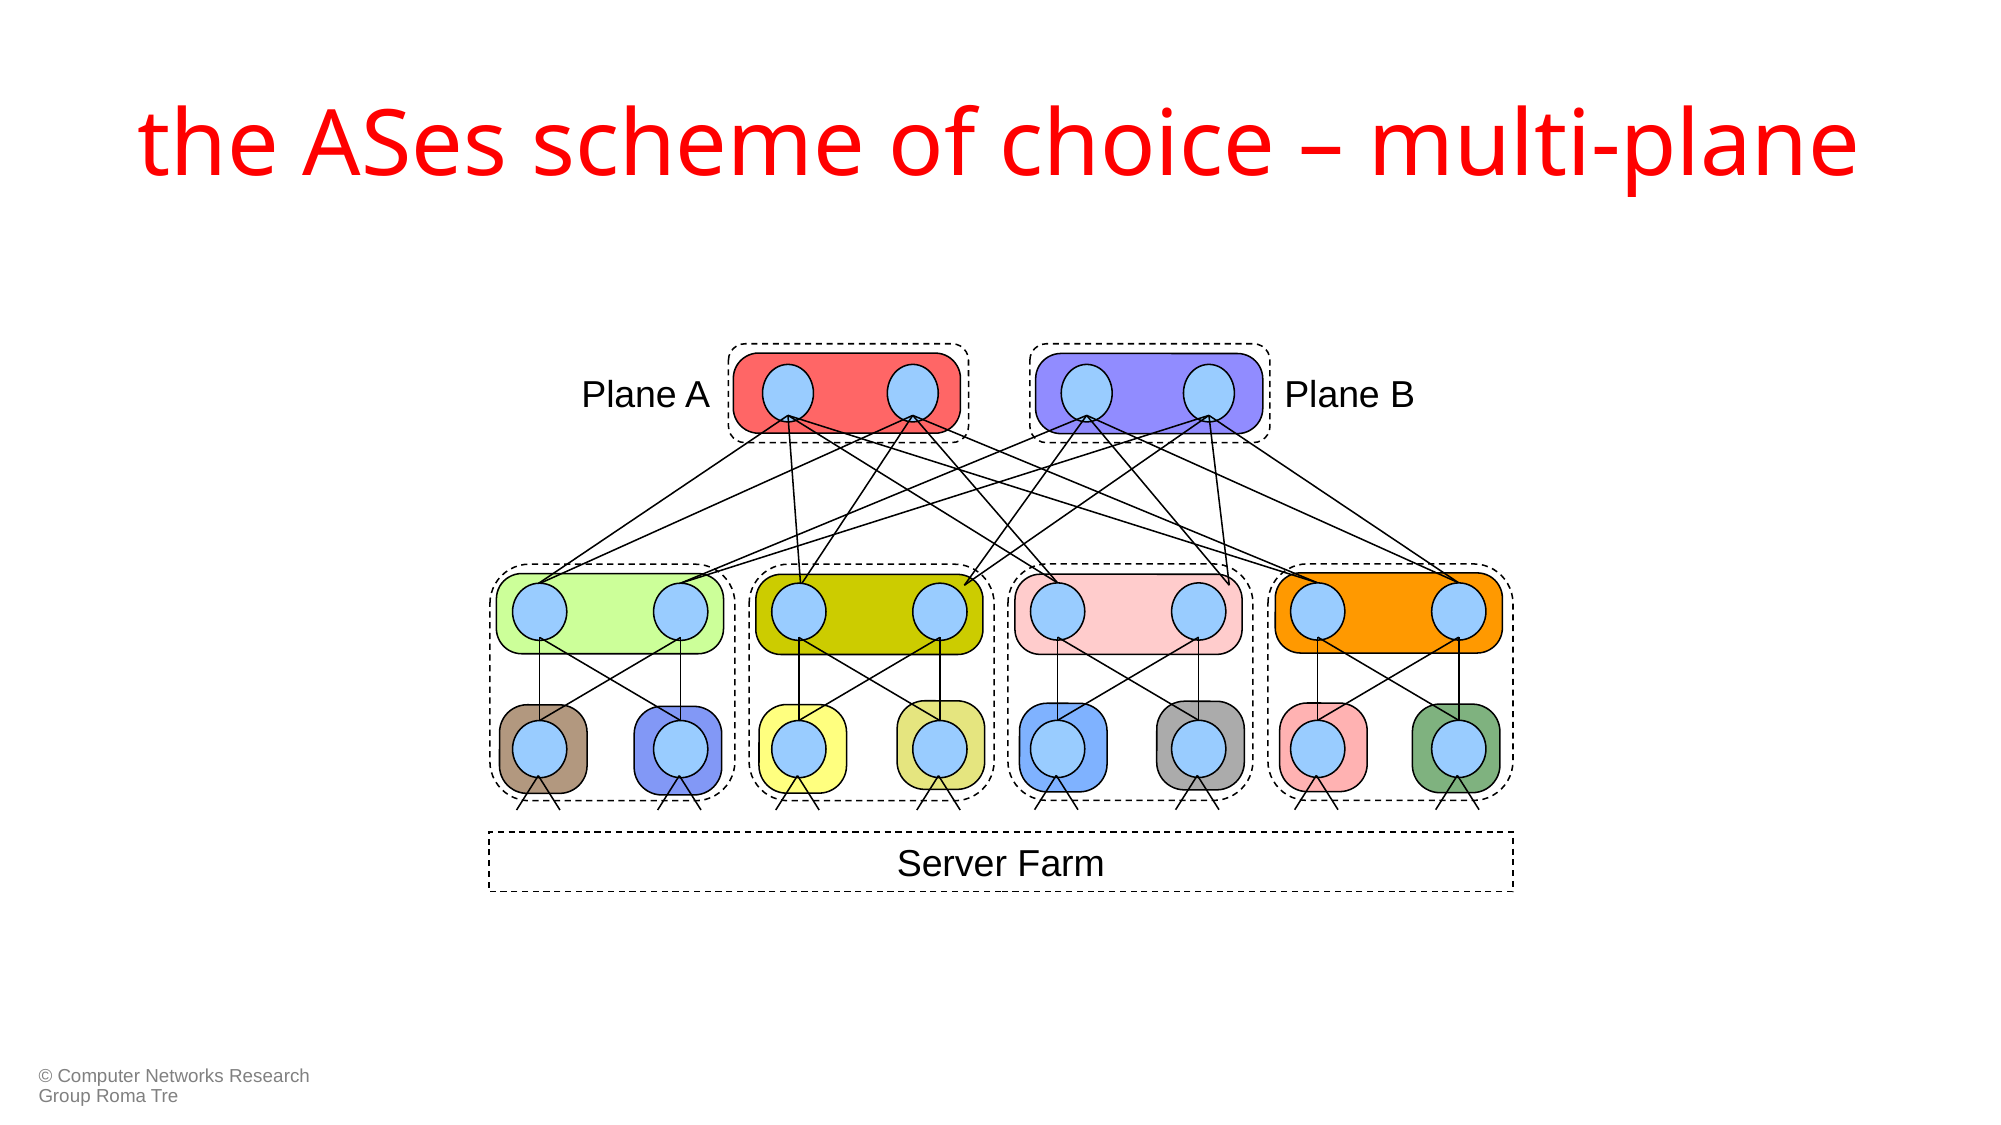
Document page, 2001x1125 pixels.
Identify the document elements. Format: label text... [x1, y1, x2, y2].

text_box [1027, 341, 1271, 418]
text_box [726, 341, 971, 418]
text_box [535, 421, 913, 586]
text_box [913, 421, 963, 562]
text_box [1086, 421, 1459, 584]
text_box Server Farm [489, 831, 1513, 892]
title the ASes scheme of choice – multi-plane [99, 45, 1900, 233]
text_box Plane A [566, 362, 725, 419]
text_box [489, 563, 736, 811]
text_box Plane B [1269, 362, 1431, 419]
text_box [1267, 563, 1514, 810]
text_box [964, 421, 1084, 586]
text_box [1007, 563, 1254, 810]
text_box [748, 563, 995, 811]
